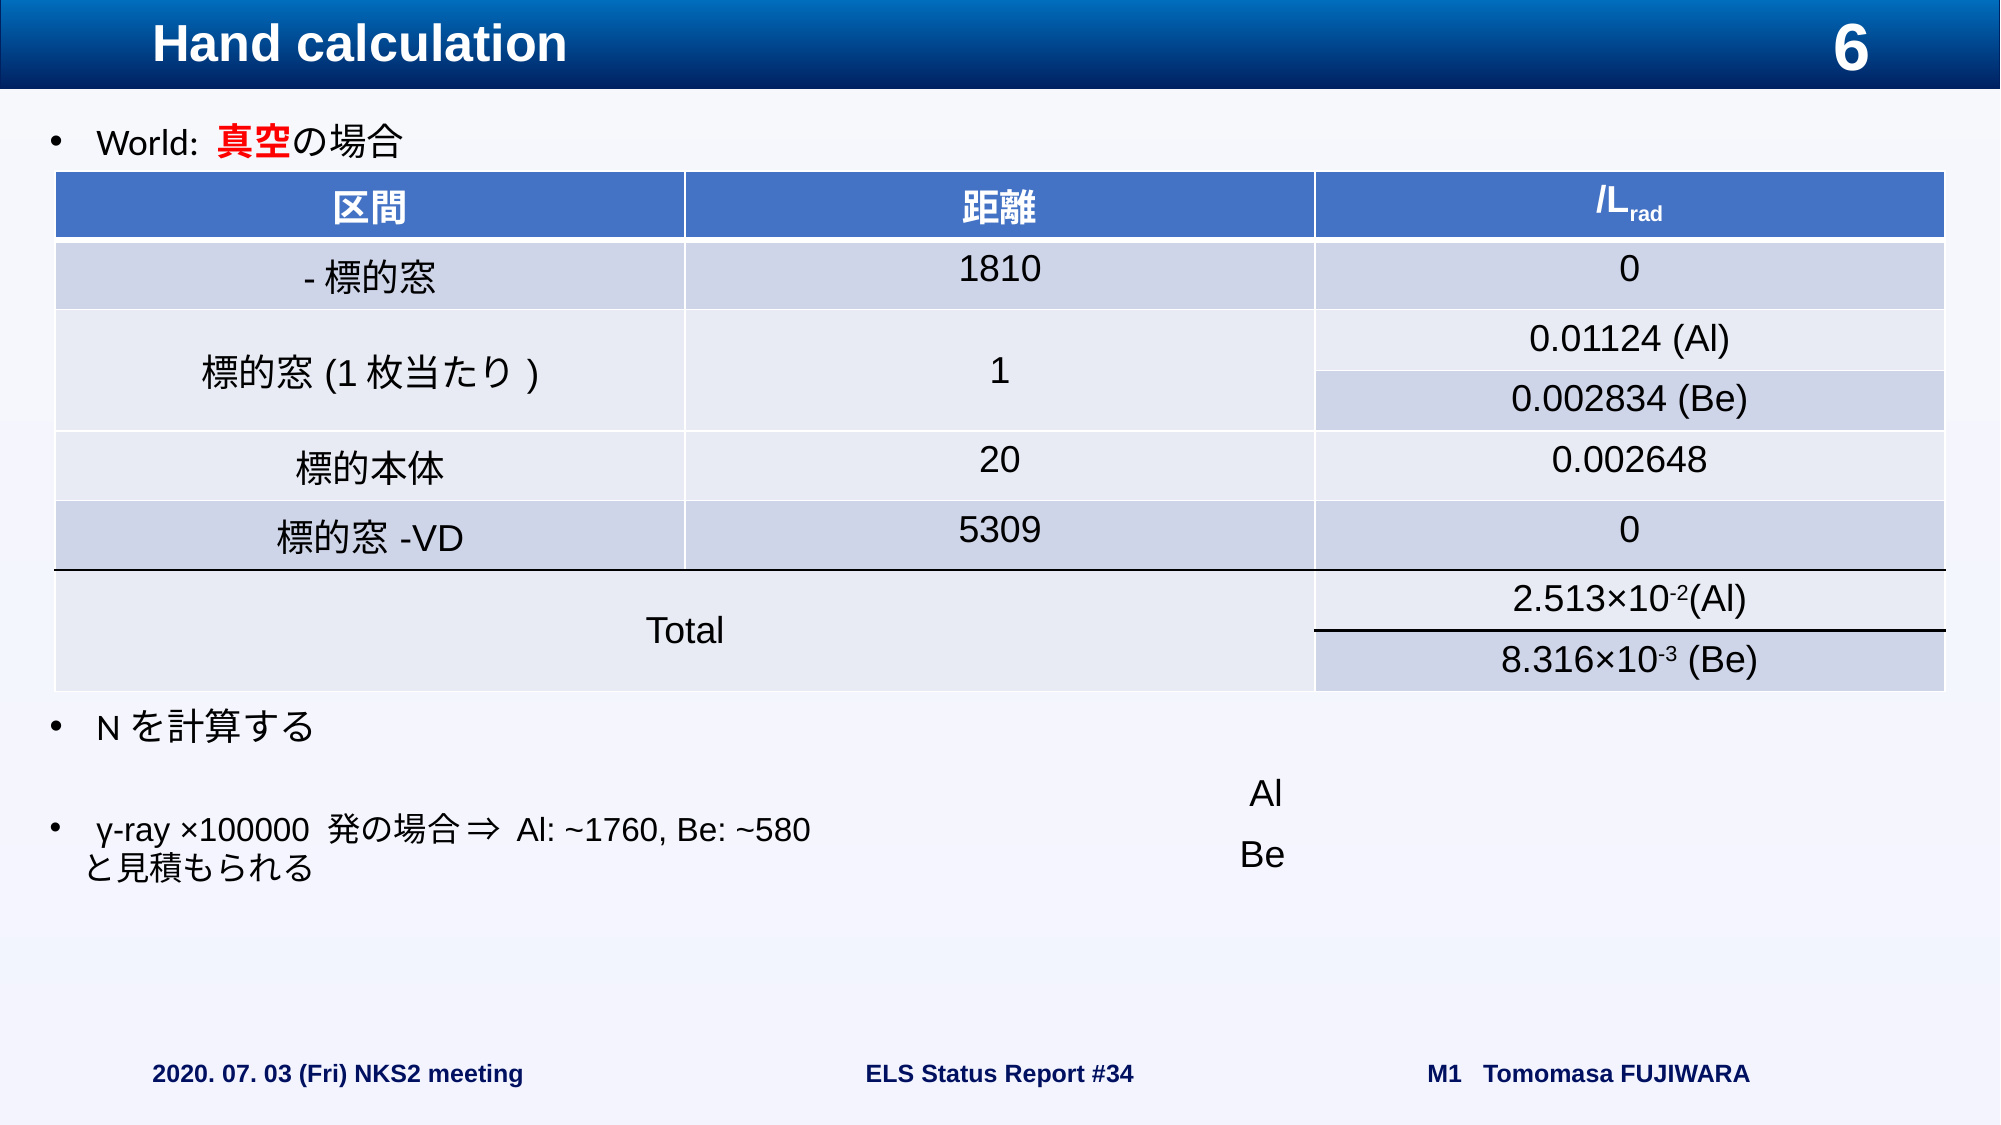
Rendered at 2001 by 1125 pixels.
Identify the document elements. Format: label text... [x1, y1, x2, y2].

slide_number 2020. 07. 03 (Fri) NKS2 meeting [137, 1042, 588, 1103]
table_cell -標的窓 [56, 243, 684, 309]
table_header 距離 [686, 172, 1314, 237]
table_cell Total [56, 571, 1314, 691]
table_cell 0.01124 (Al) [1316, 310, 1944, 370]
table_cell 1 [686, 310, 1314, 430]
table_cell 8.316×10-3 (Be) [1316, 632, 1944, 691]
table_cell 20 [686, 432, 1314, 500]
table_cell 0.002648 [1316, 432, 1944, 500]
table_cell 2.513×10-2(Al) [1316, 571, 1944, 629]
table_cell 1810 [686, 243, 1314, 309]
table_cell 5309 [686, 501, 1314, 569]
footer ELS Status Report #34 [662, 1042, 1338, 1103]
table_cell 標的窓-VD [56, 501, 684, 569]
table_cell 0 [1316, 501, 1944, 569]
table_header 区間 [56, 172, 684, 237]
title Hand calculation [137, 0, 1863, 89]
table_cell 標的窓(1枚当たり) [56, 310, 684, 430]
table_cell 標的本体 [56, 432, 684, 500]
table_header /Lrad [1316, 172, 1944, 237]
table_cell 0.002834 (Be) [1316, 371, 1944, 430]
text_box Be [1187, 822, 1338, 883]
table_cell 0 [1316, 243, 1944, 309]
text_box Al [1190, 761, 1341, 822]
